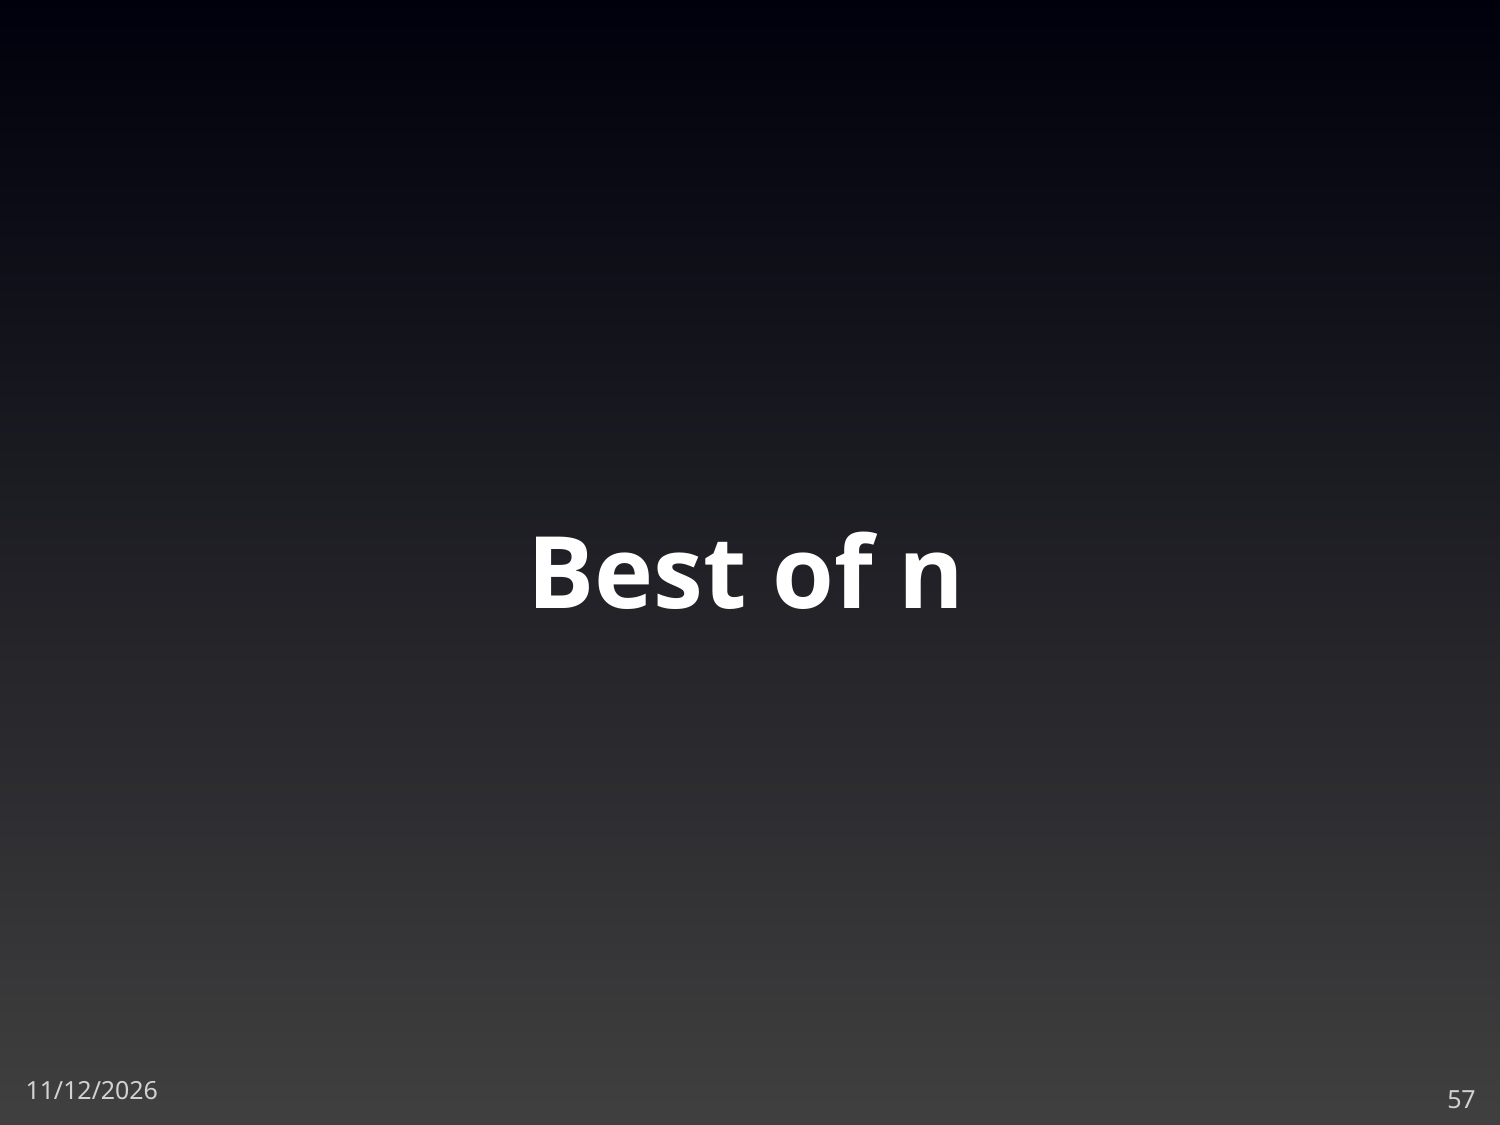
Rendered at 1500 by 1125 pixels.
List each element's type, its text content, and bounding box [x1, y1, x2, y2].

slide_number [10, 1075, 411, 1117]
list Best of n [512, 481, 1188, 644]
slide_number 57 [1340, 1075, 1491, 1117]
